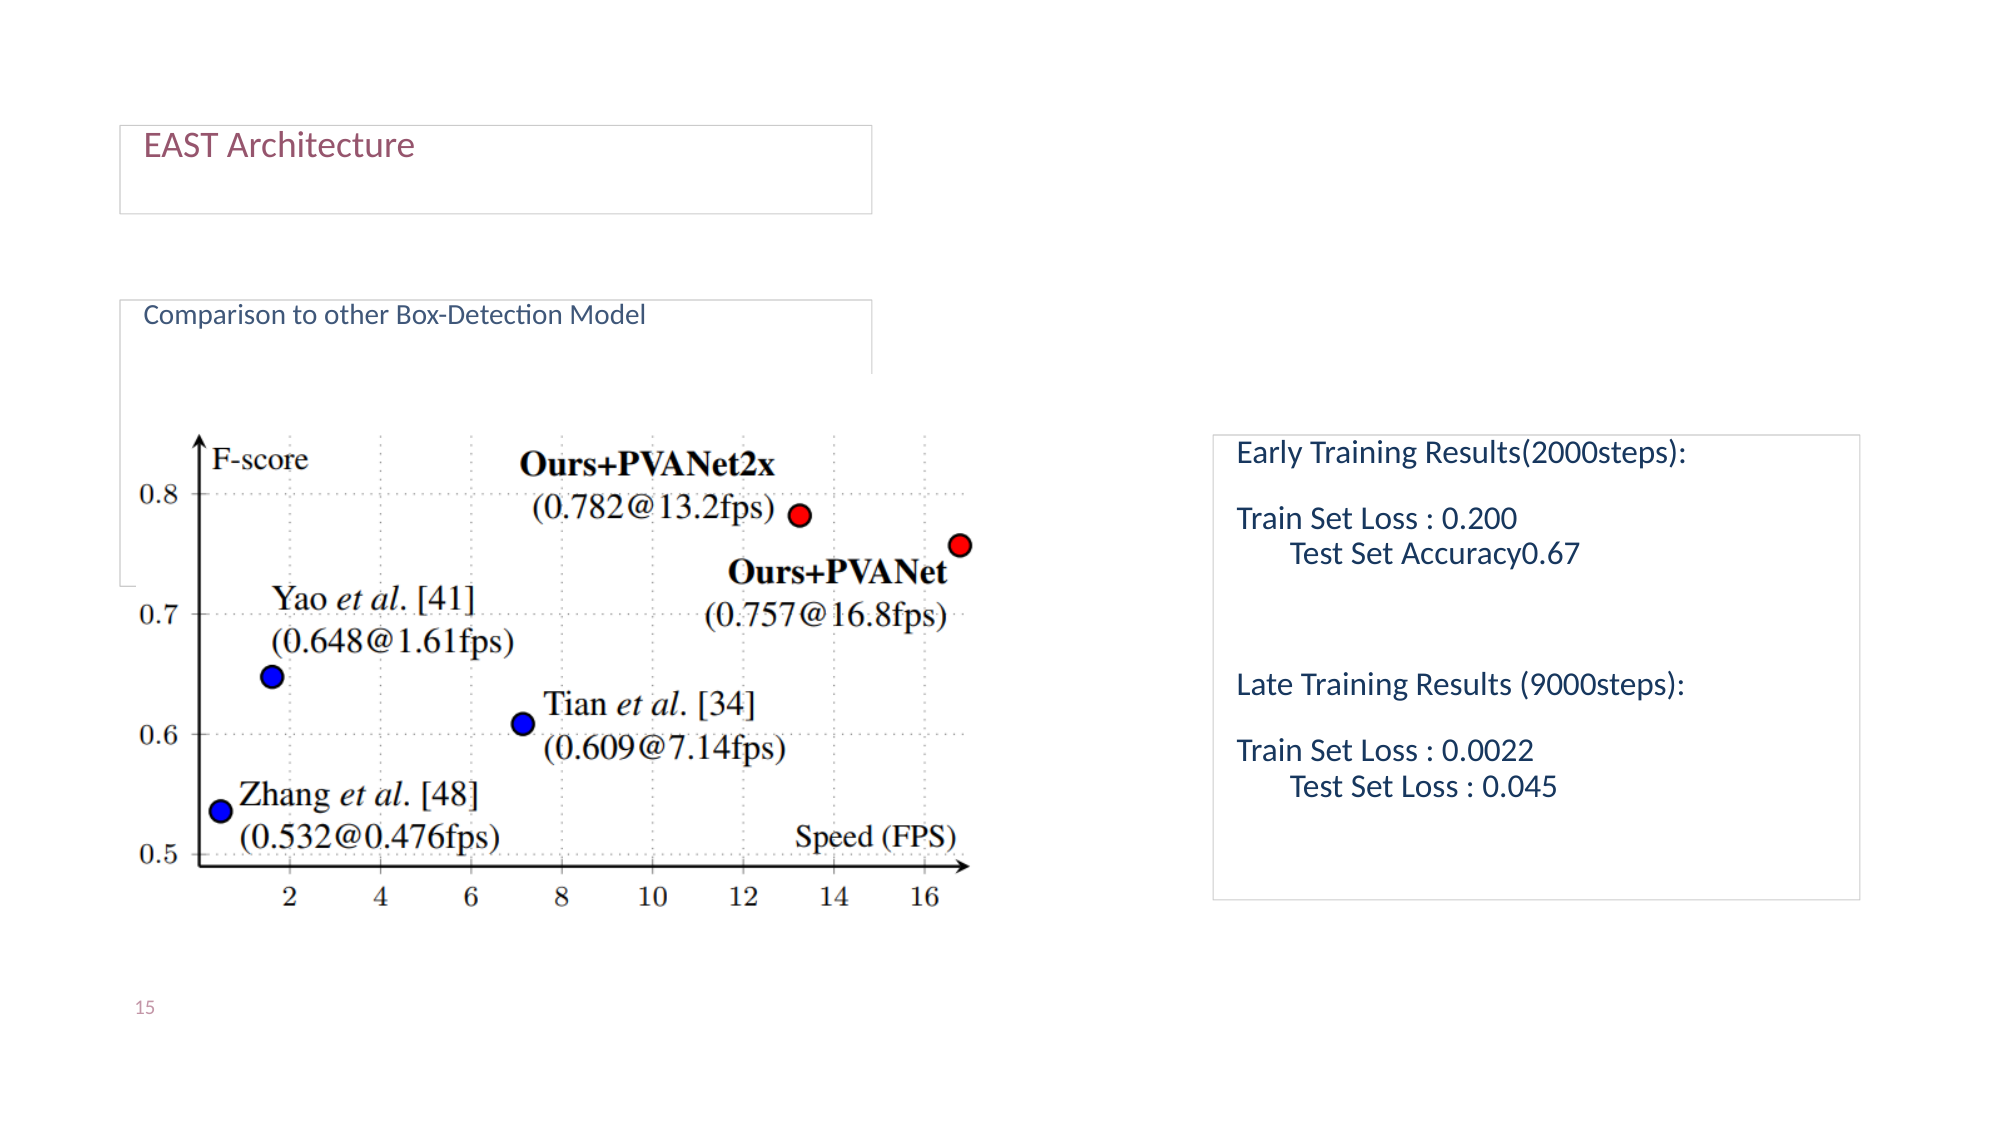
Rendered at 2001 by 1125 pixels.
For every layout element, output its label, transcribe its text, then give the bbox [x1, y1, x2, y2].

picture [135, 374, 1021, 913]
list EAST Architecture [119, 125, 872, 214]
slide_number 15 [105, 993, 170, 1033]
list Early Training Results(2000steps): Train Set Loss : 0.200 Test Set Accuracy0.67 Late Training Results (9000steps): Train Set Loss : 0.0022 Test Set Loss : 0.045 [1213, 434, 1860, 900]
list Comparison to other Box-Detection Model [119, 299, 872, 587]
